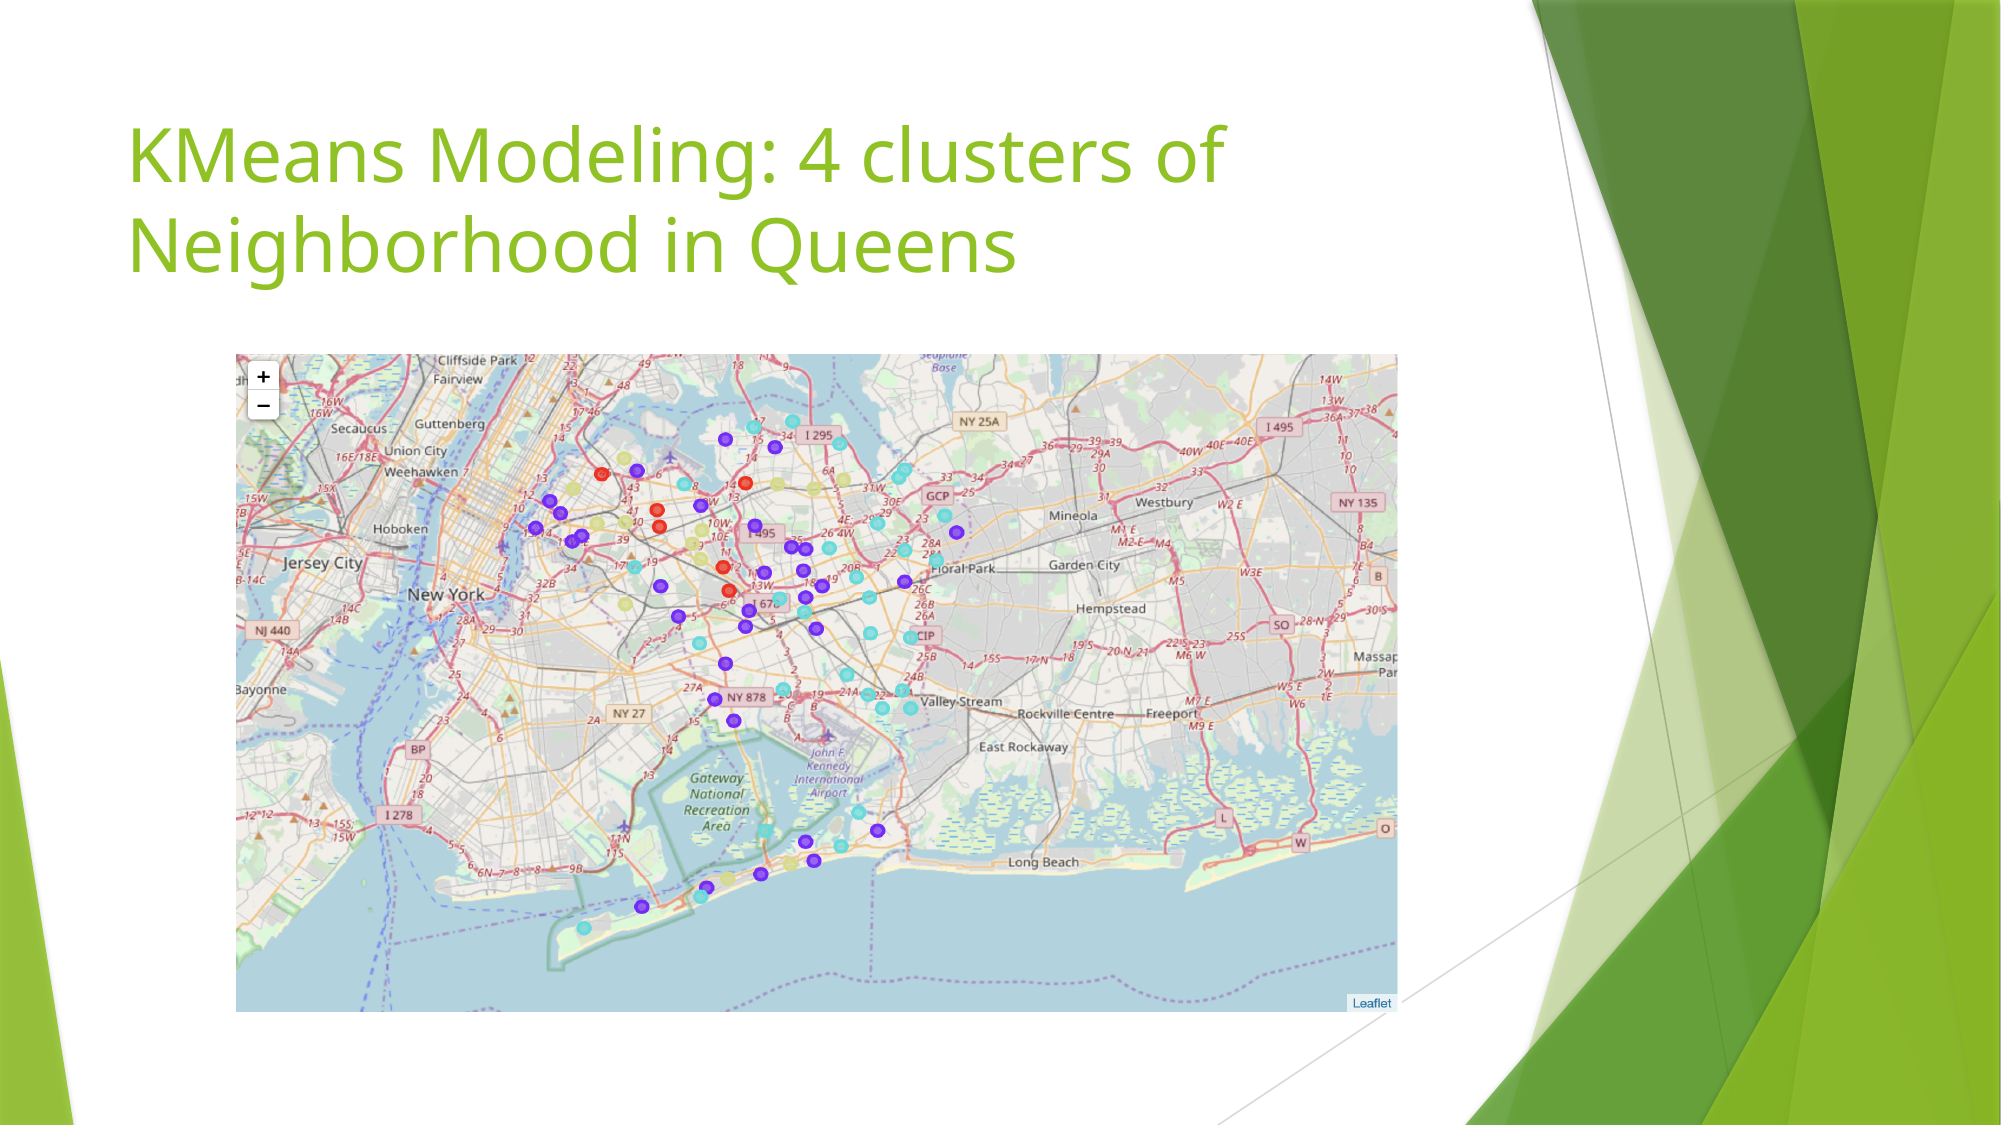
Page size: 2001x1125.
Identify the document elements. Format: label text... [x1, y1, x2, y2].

title KMeans Modeling: 4 clusters of Neighborhood in Queens [111, 99, 1522, 317]
picture [235, 353, 1402, 1013]
